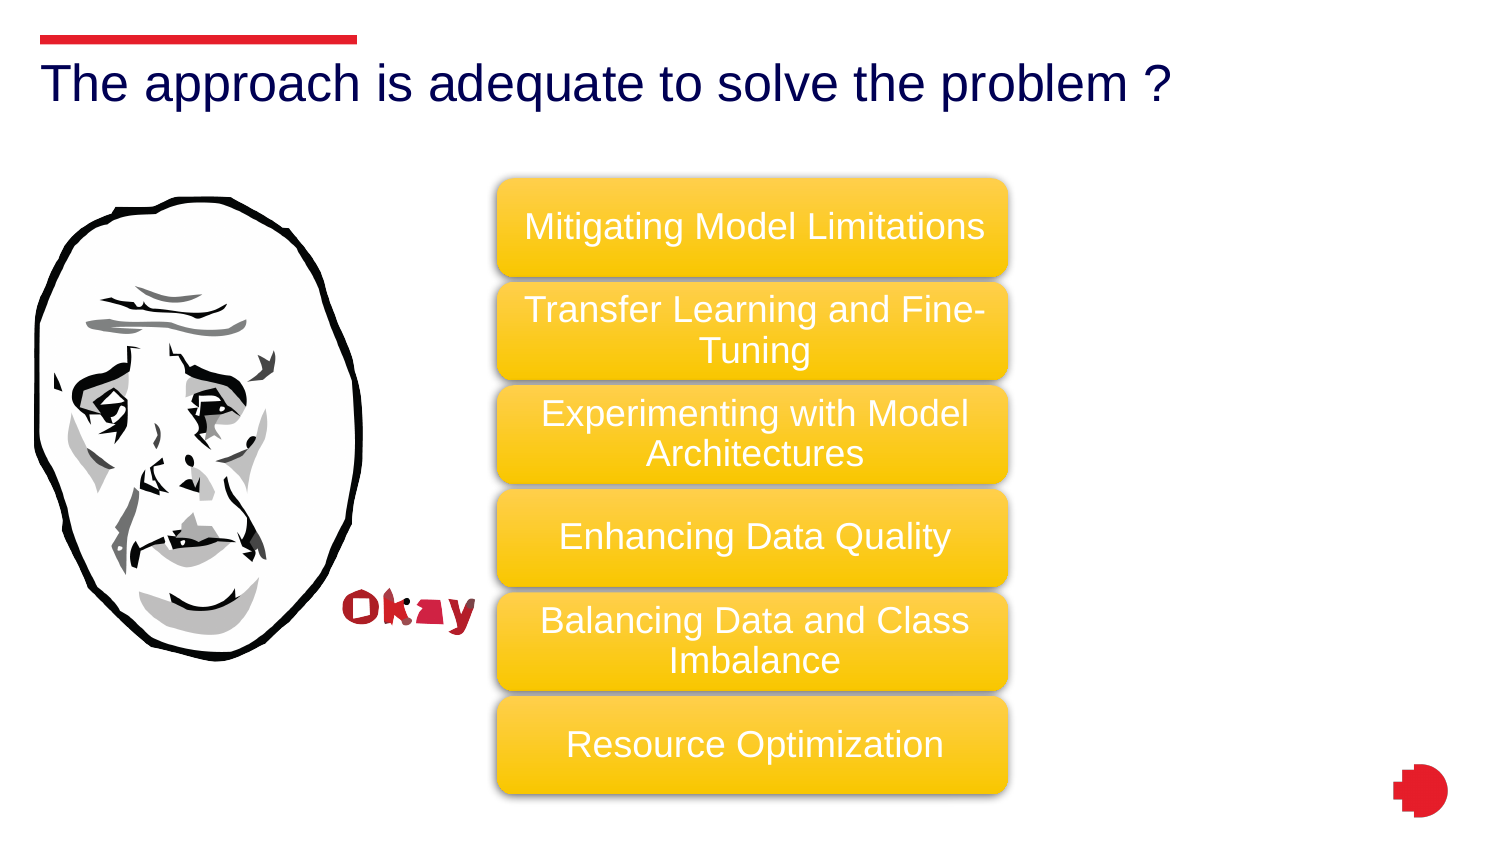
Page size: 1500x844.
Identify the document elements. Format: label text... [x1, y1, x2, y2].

picture [1379, 795, 1462, 832]
picture [0, 177, 491, 678]
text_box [43, 177, 1462, 795]
title The approach is adequate to solve the problem ? [40, 49, 1462, 177]
